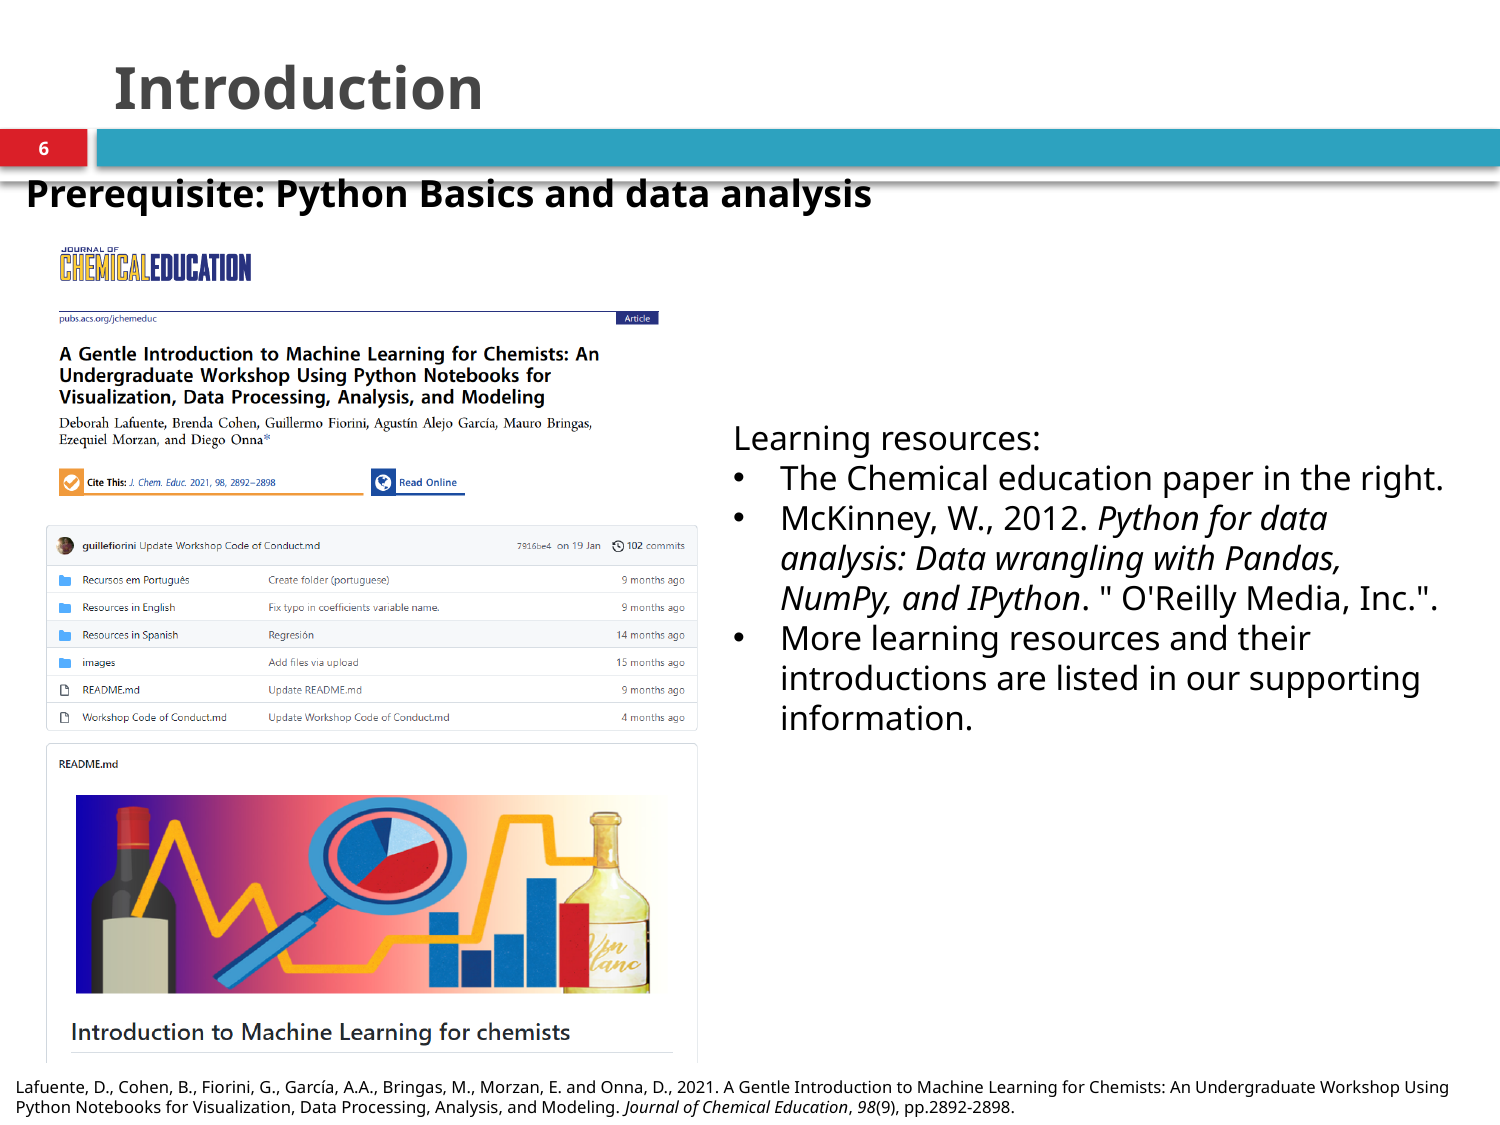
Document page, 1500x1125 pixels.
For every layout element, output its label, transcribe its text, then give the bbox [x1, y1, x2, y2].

title Introduction [99, 25, 1438, 129]
slide_number 6 [0, 129, 88, 170]
text_box Lafuente, D., Cohen, B., Fiorini, G., García, A.A., Bringas, M., Morzan, E. and Onna, D., 2021. A Gentle Introduction to Machine Learning for Chemists: An Undergraduate Workshop Using Python Notebooks for Visualization, Data Processing, Analysis, and Modeling. Journal of Chemical Education, 98(9), pp.2892-2898. [0, 1069, 1500, 1125]
text_box Prerequisite: Python Basics and data analysis [10, 162, 889, 223]
picture [12, 224, 698, 503]
picture [36, 517, 699, 1063]
text_box Learning resources: The Chemical education paper in the right. McKinney, W., 2012. Python for data analysis: Data wrangling with Pandas, NumPy, and IPython. " O'Reilly Media, Inc.". More learning resources and their introductions are listed in our supporting information. [718, 410, 1469, 745]
